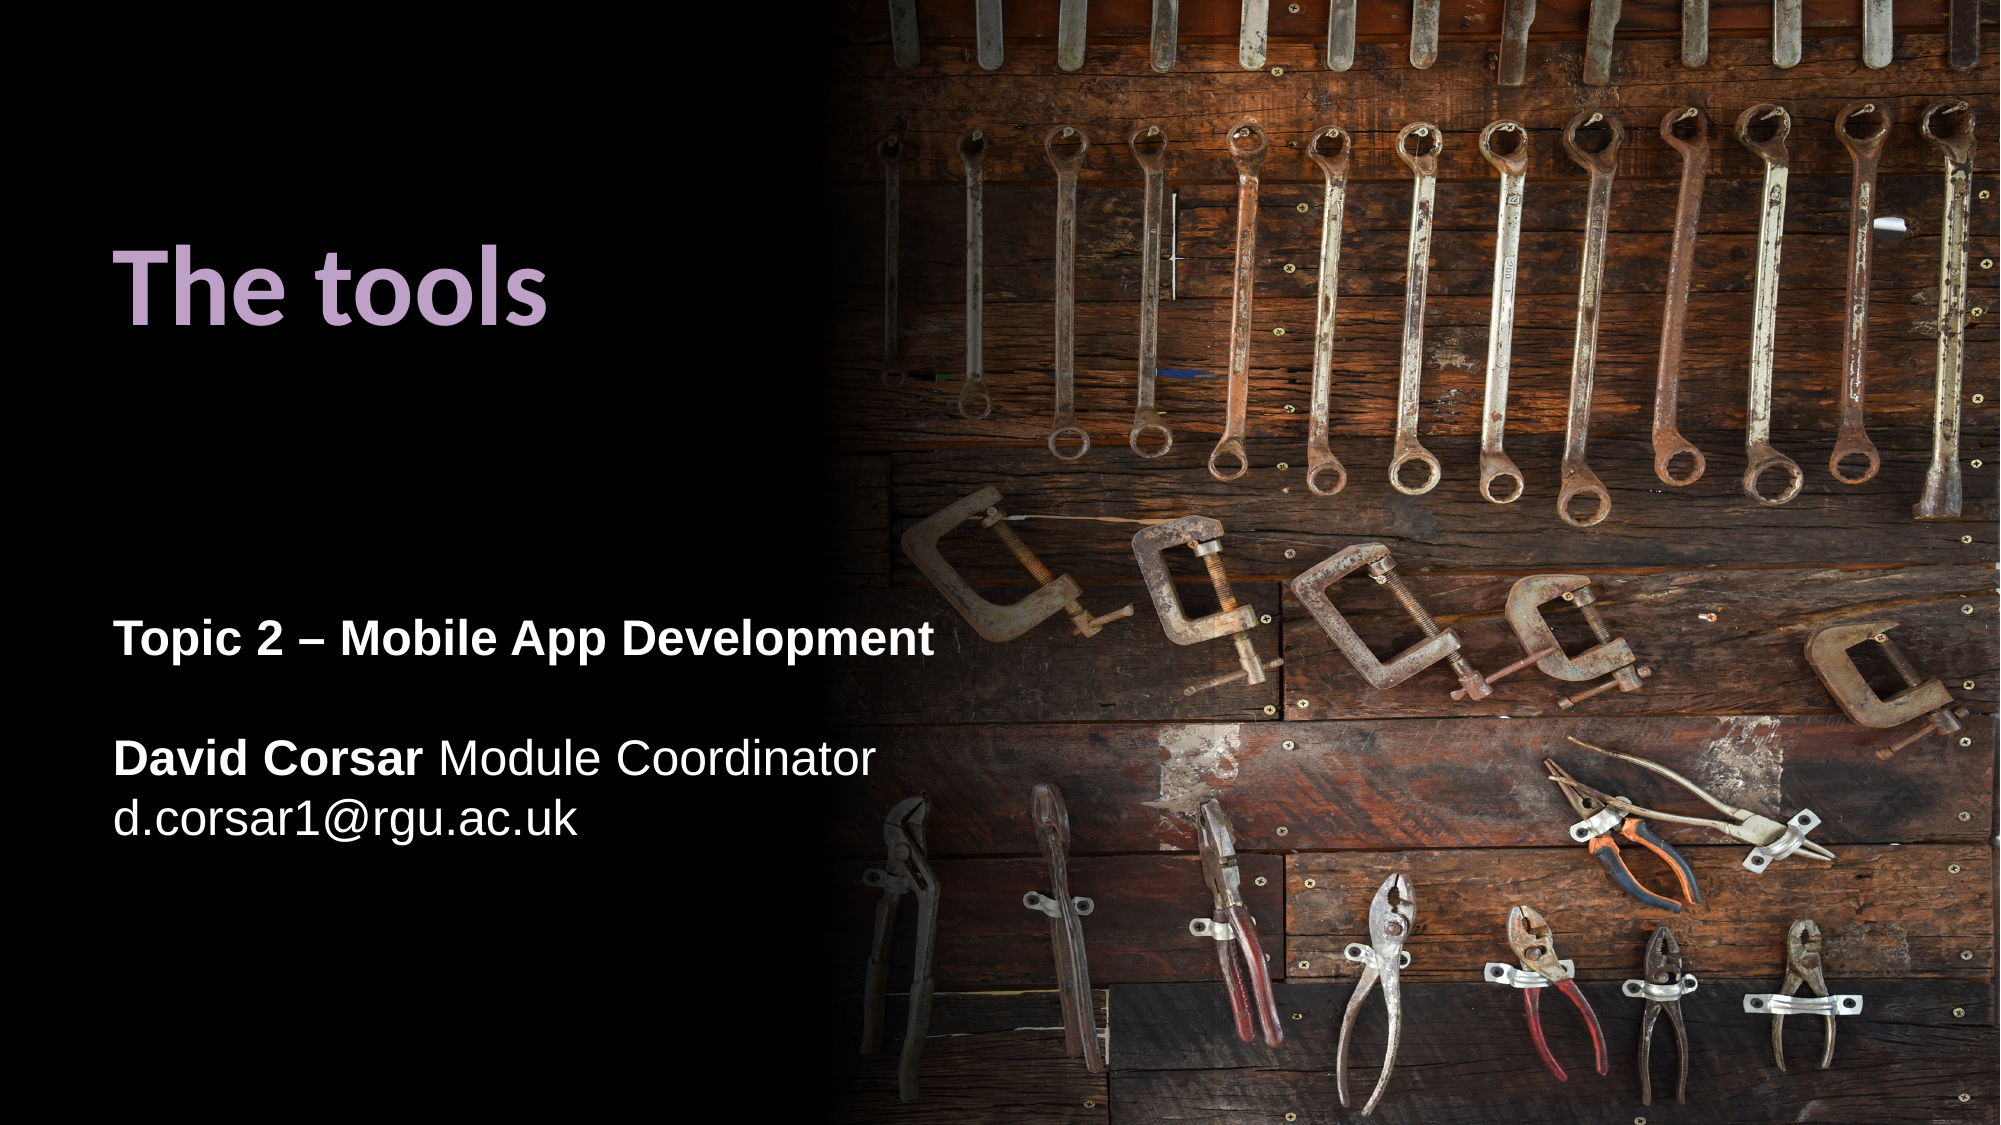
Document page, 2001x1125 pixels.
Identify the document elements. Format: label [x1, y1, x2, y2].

text_box [0, 0, 2000, 1125]
